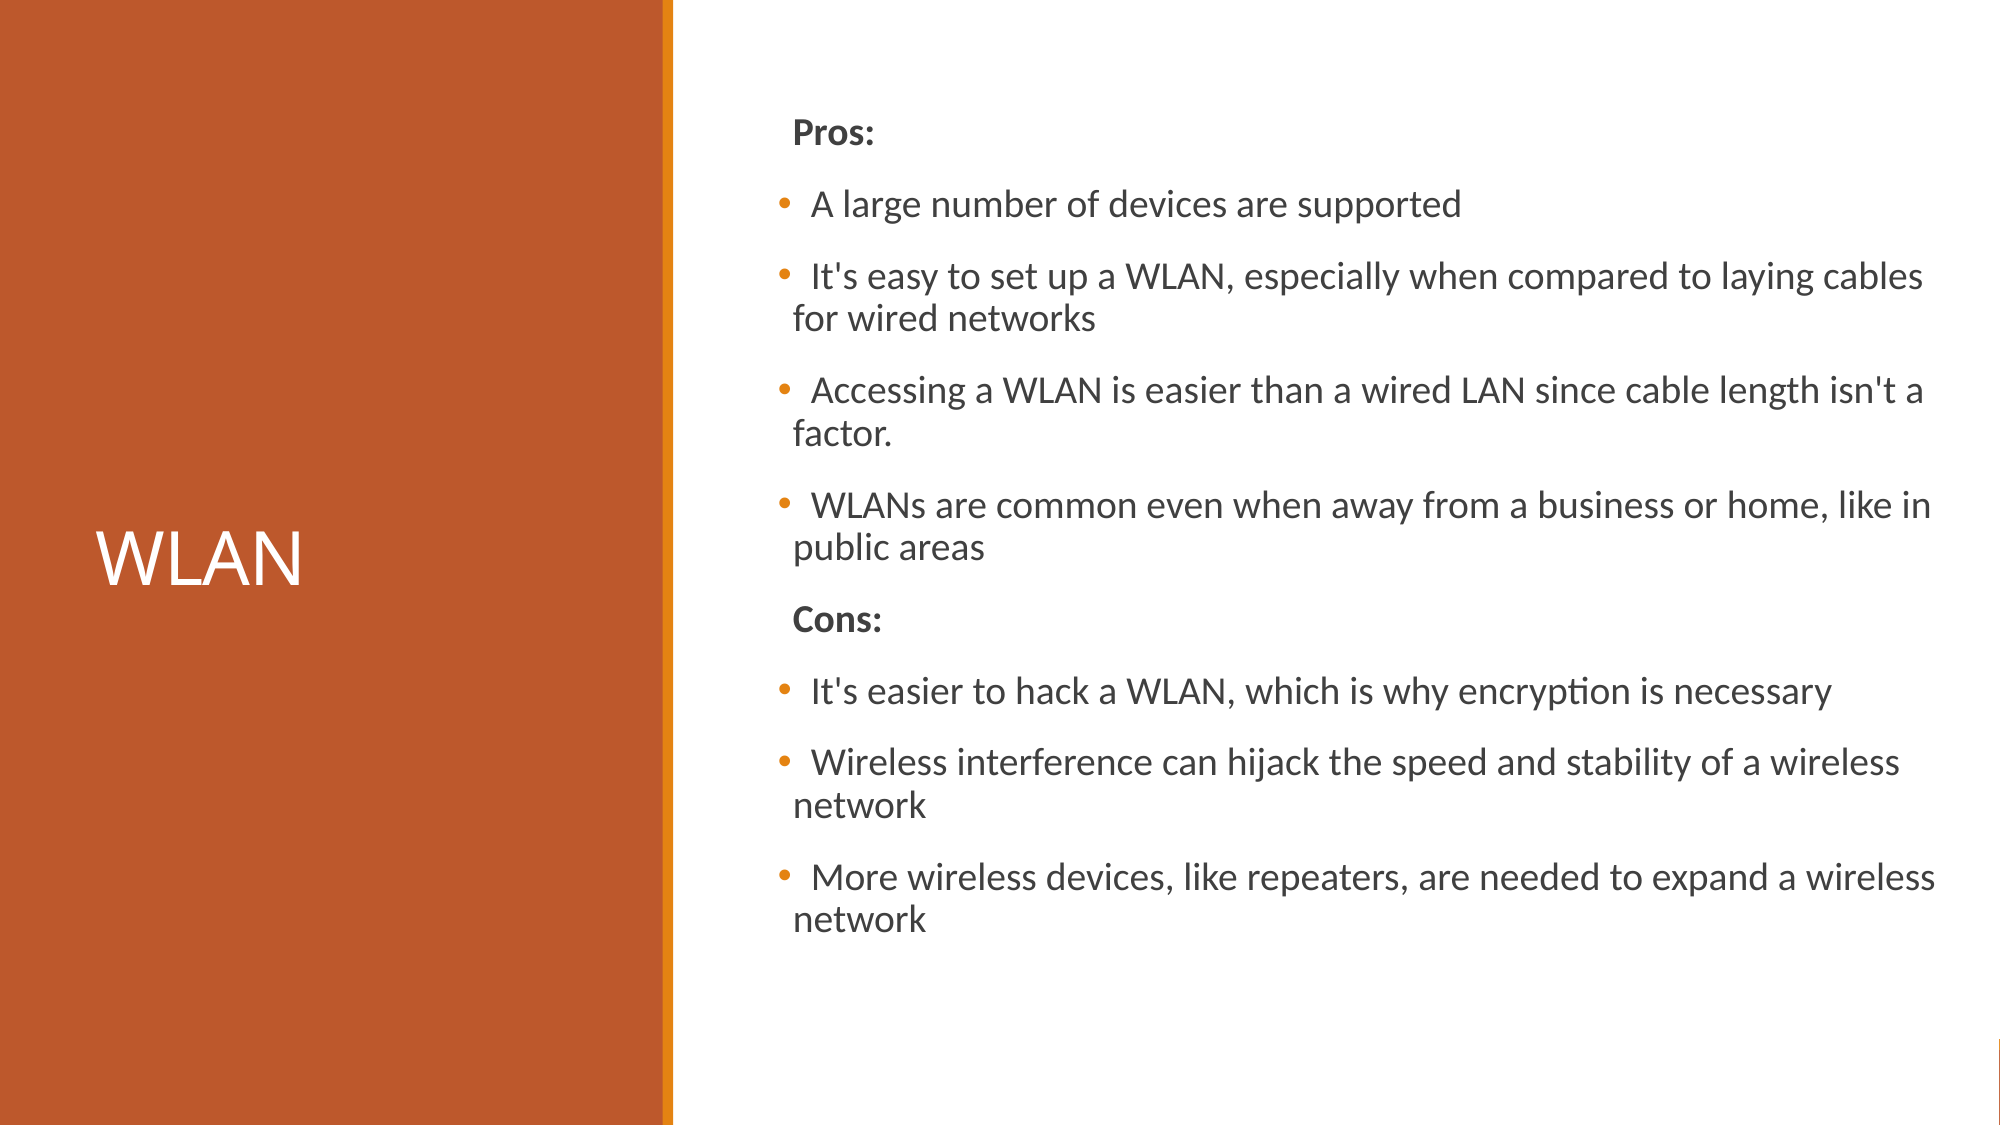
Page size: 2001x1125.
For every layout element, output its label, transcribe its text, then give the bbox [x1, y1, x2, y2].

title WLAN [80, 99, 587, 1026]
text_box [0, 0, 661, 1125]
text_box [661, 0, 674, 1125]
list Pros: A large number of devices are supported It's easy to set up a WLAN, especially when compared to laying cables for wired networks Accessing a WLAN is easier than a wired LAN since cable length isn't a factor. WLANs are common even when away from a business or home, like in public areas Cons: It's easier to hack a WLAN, which is why encryption is necessary Wireless interference can hijack the speed and stability of a wireless network More wireless devices, like repeaters, are needed to expand a wireless network [777, 99, 1950, 1026]
text_box [674, 0, 2000, 1125]
